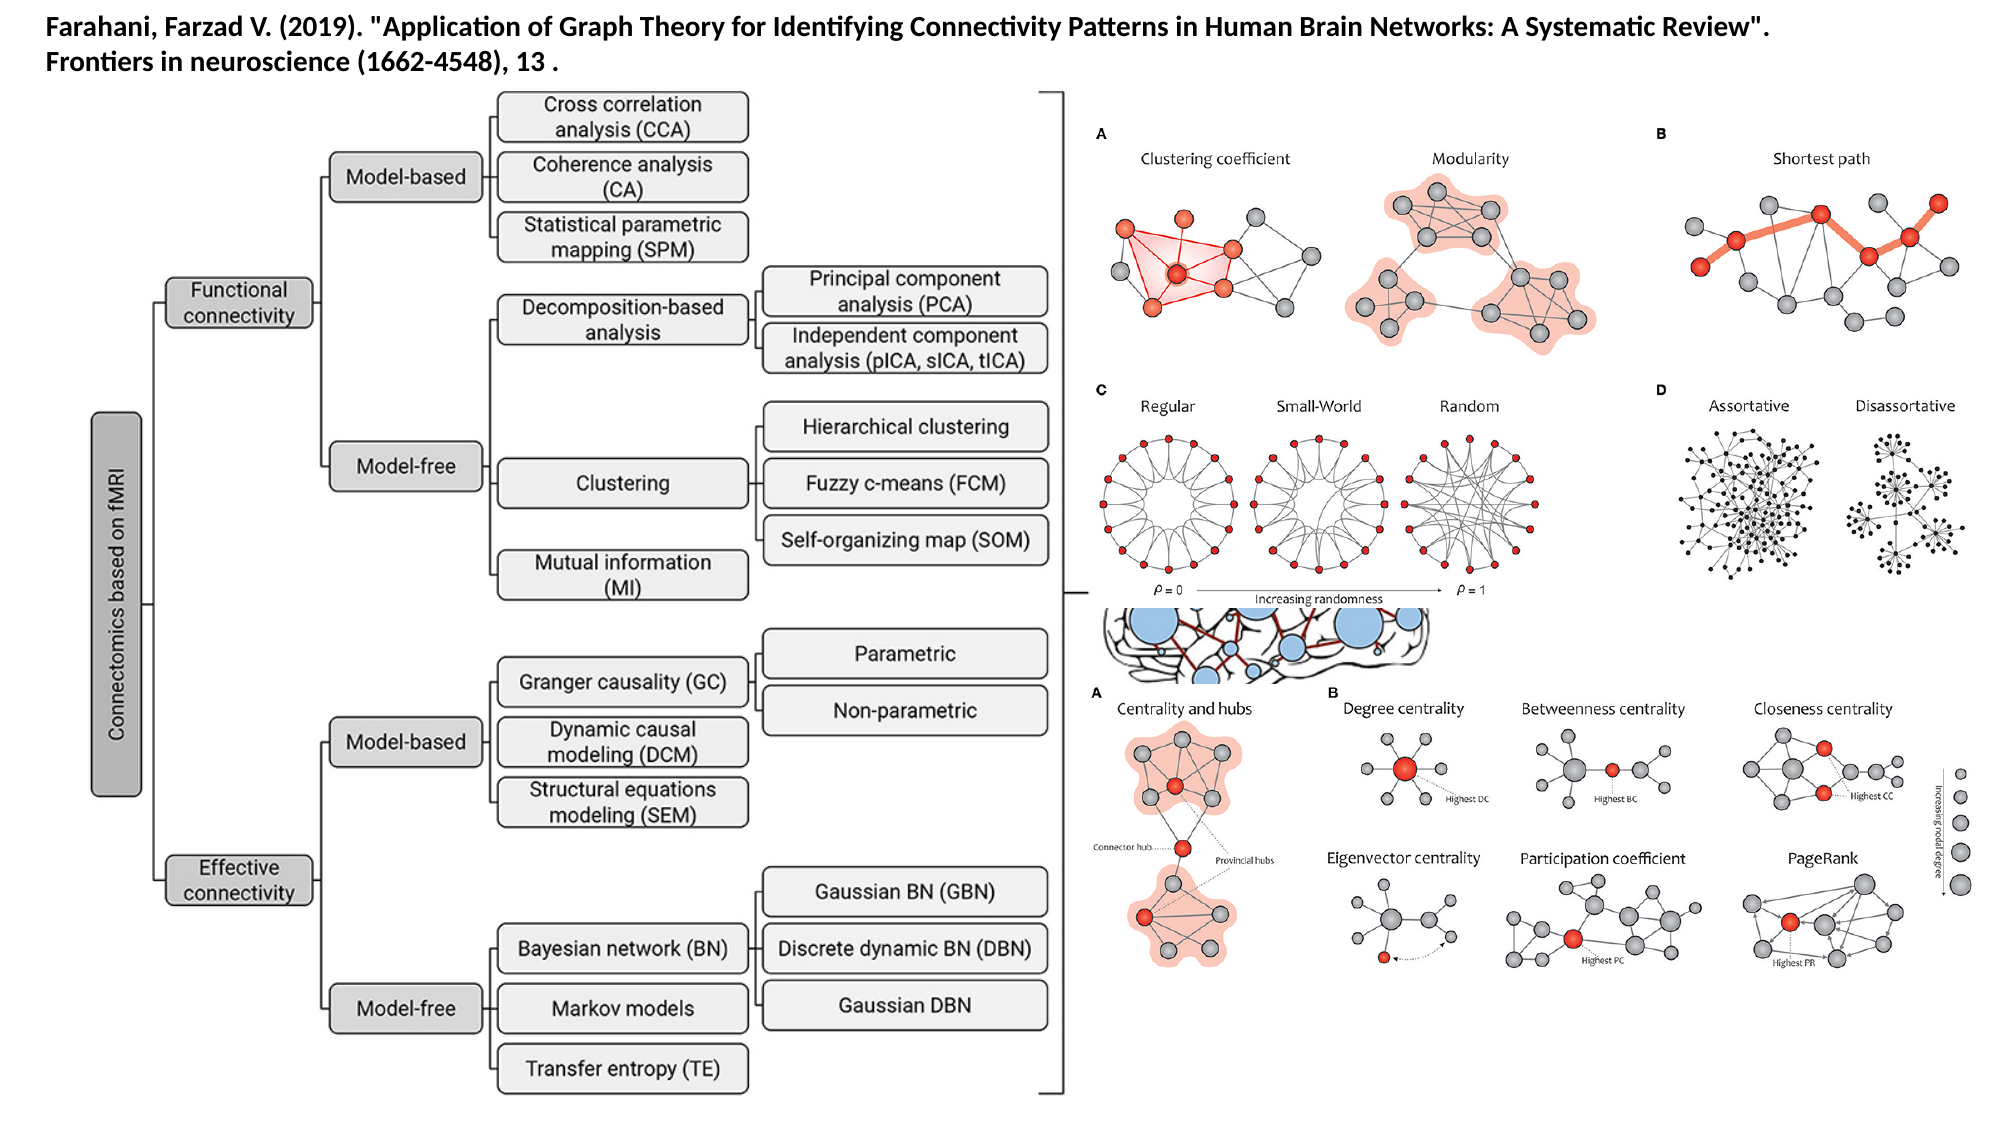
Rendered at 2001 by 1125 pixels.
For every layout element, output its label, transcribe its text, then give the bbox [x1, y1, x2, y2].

text_box Farahani, Farzad V. (2019). "Application of Graph Theory for Identifying Connectivity Patterns in Human Brain Networks: A Systematic Review". Frontiers in neuroscience (1662-4548), 13 . [31, 0, 1820, 85]
picture [86, 85, 1975, 1099]
